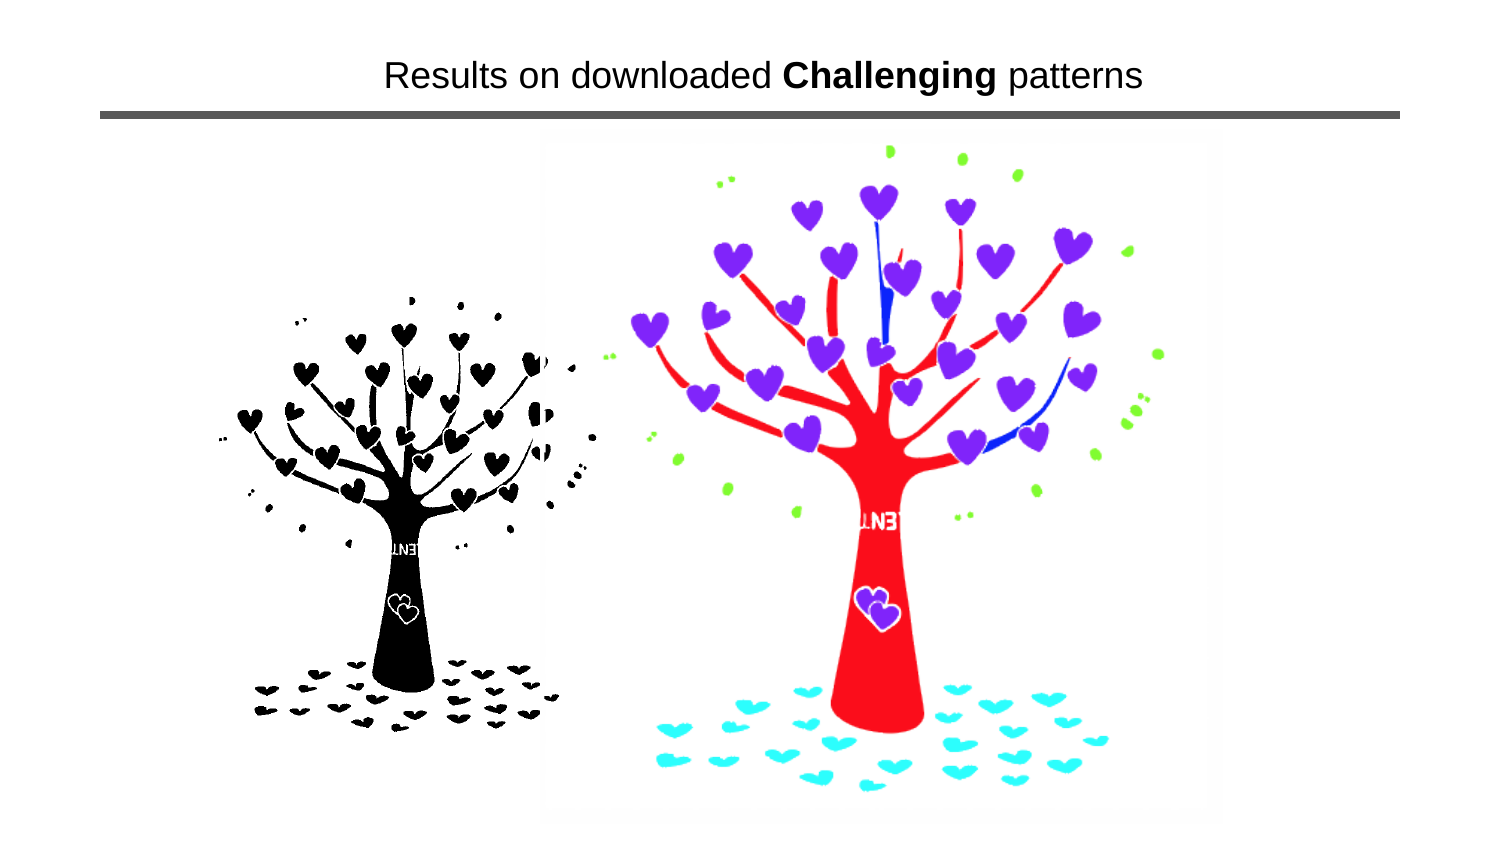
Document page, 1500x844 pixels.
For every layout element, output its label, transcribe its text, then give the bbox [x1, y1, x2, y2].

text_box Results on downloaded Challenging patterns [368, 43, 1159, 104]
picture [185, 129, 1223, 824]
